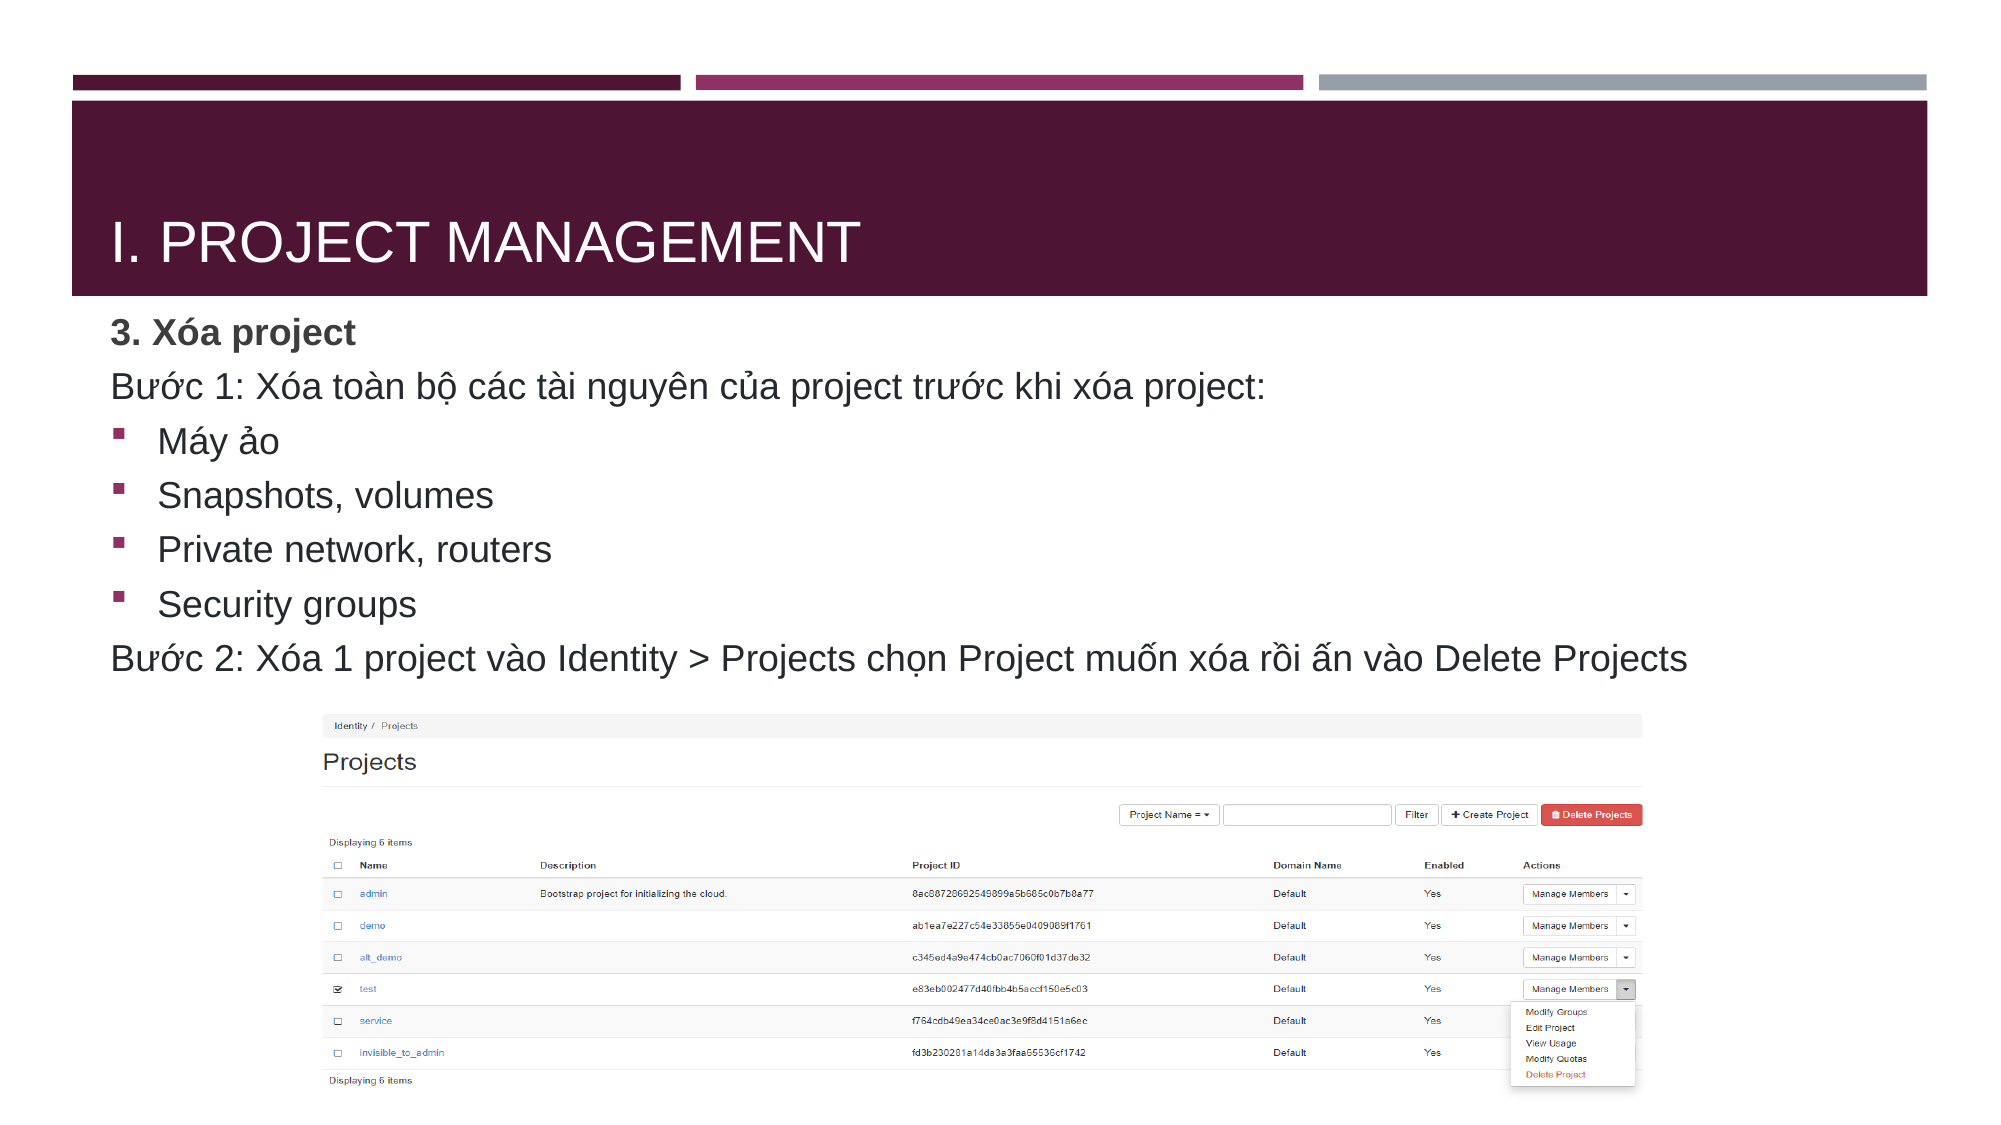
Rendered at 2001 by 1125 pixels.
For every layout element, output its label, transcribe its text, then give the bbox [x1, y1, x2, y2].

picture [315, 713, 1654, 1115]
title I. PROJECT MANAGEMENT [95, 115, 1905, 282]
list 3. Xóa project Bước 1: Xóa toàn bộ các tài nguyên của project trước khi xóa project: Máy ảo Snapshots, volumes Private network, routers Security groups Bước 2: Xóa 1 project vào Identity > Projects chọn Project muốn xóa rồi ấn vào Delete Projects [95, 309, 1905, 1071]
